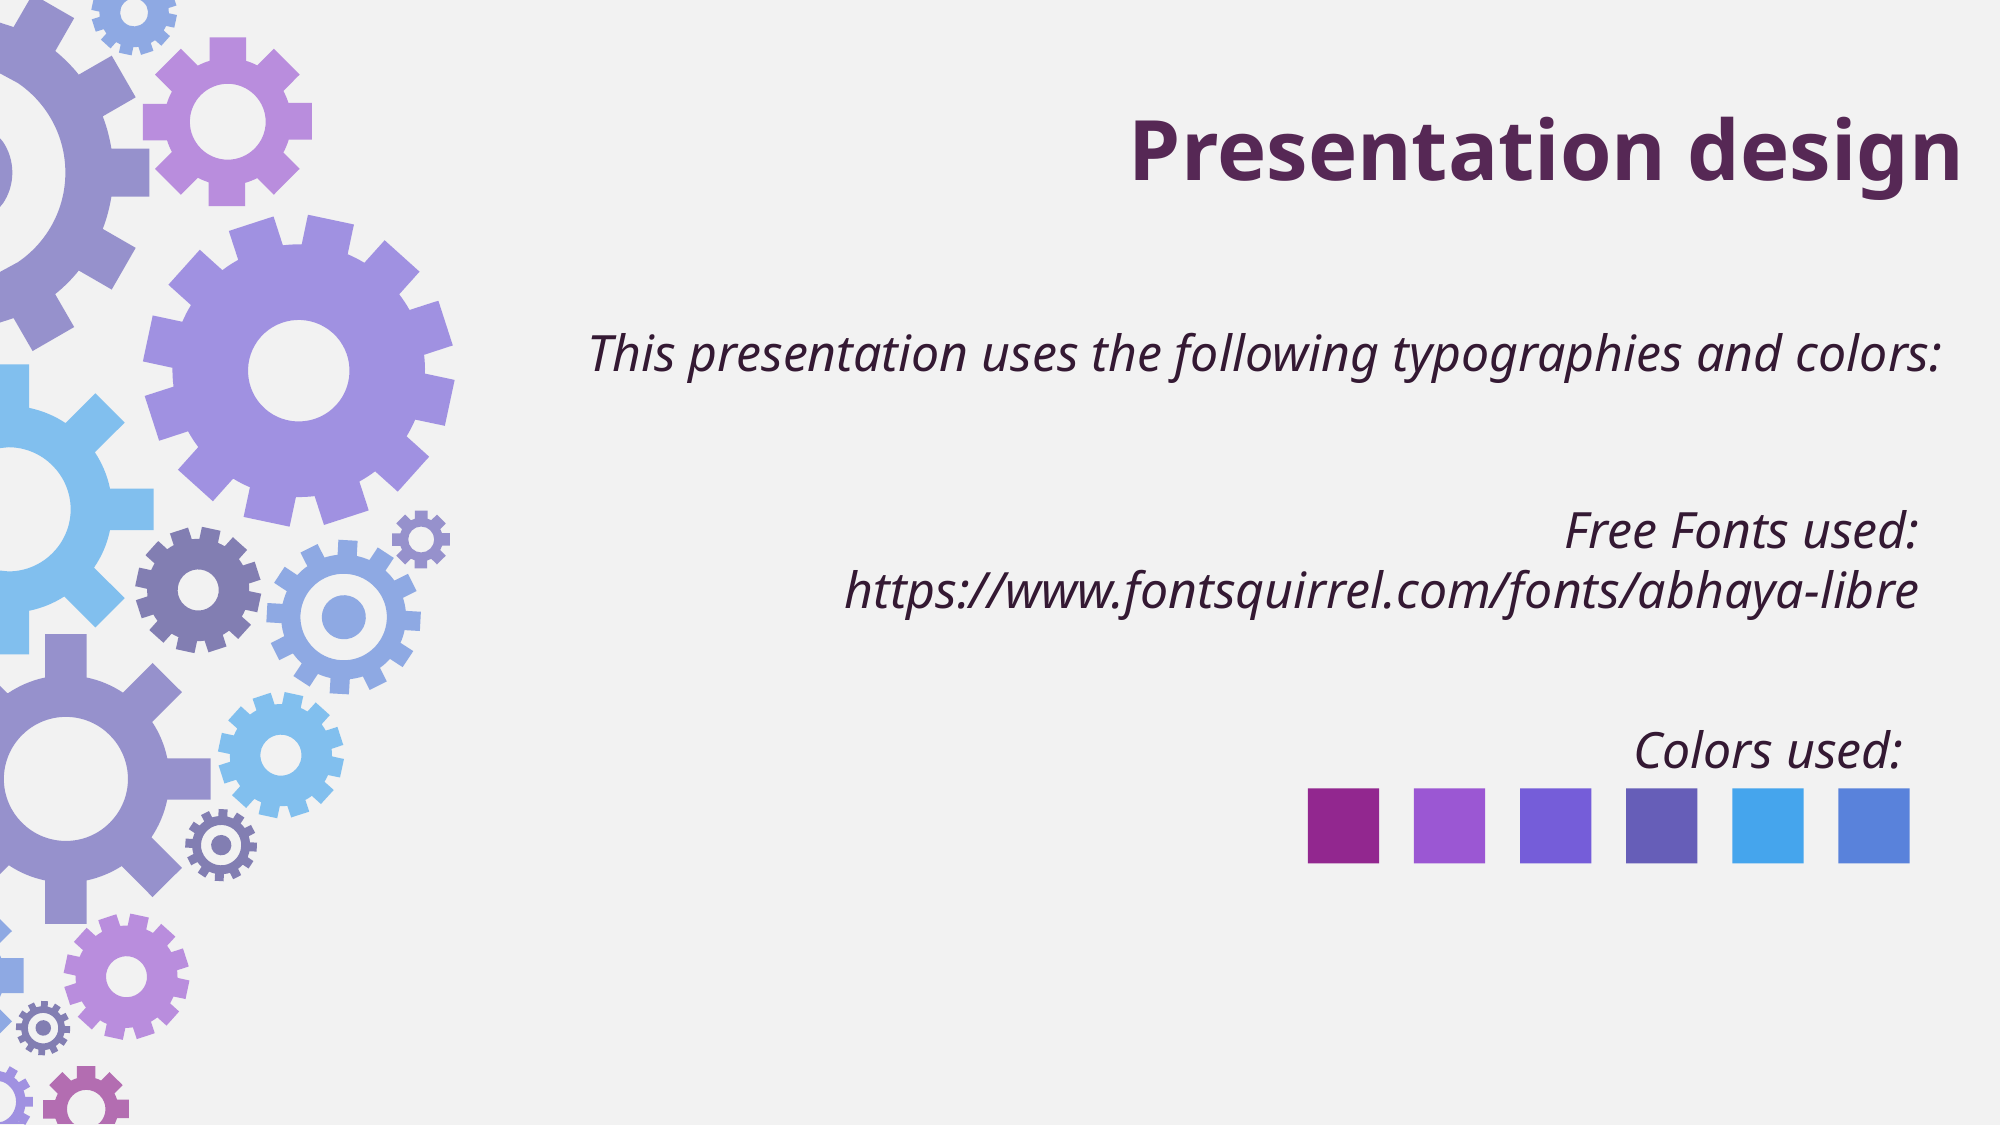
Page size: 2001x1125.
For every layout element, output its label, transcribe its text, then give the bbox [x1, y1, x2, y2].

text_box [1519, 787, 1592, 864]
text_box Free Fonts used: https://www.fontsquirrel.com/fonts/abhaya-libre [829, 490, 1935, 626]
text_box Presentation design [1114, 90, 1980, 205]
text_box This presentation uses the following typographies and colors: [572, 313, 1958, 389]
text_box [1625, 787, 1698, 864]
text_box Colors used: [1618, 710, 1919, 786]
text_box [1413, 787, 1486, 864]
text_box [1307, 787, 1380, 864]
text_box [1837, 787, 1911, 864]
text_box [1731, 787, 1805, 864]
